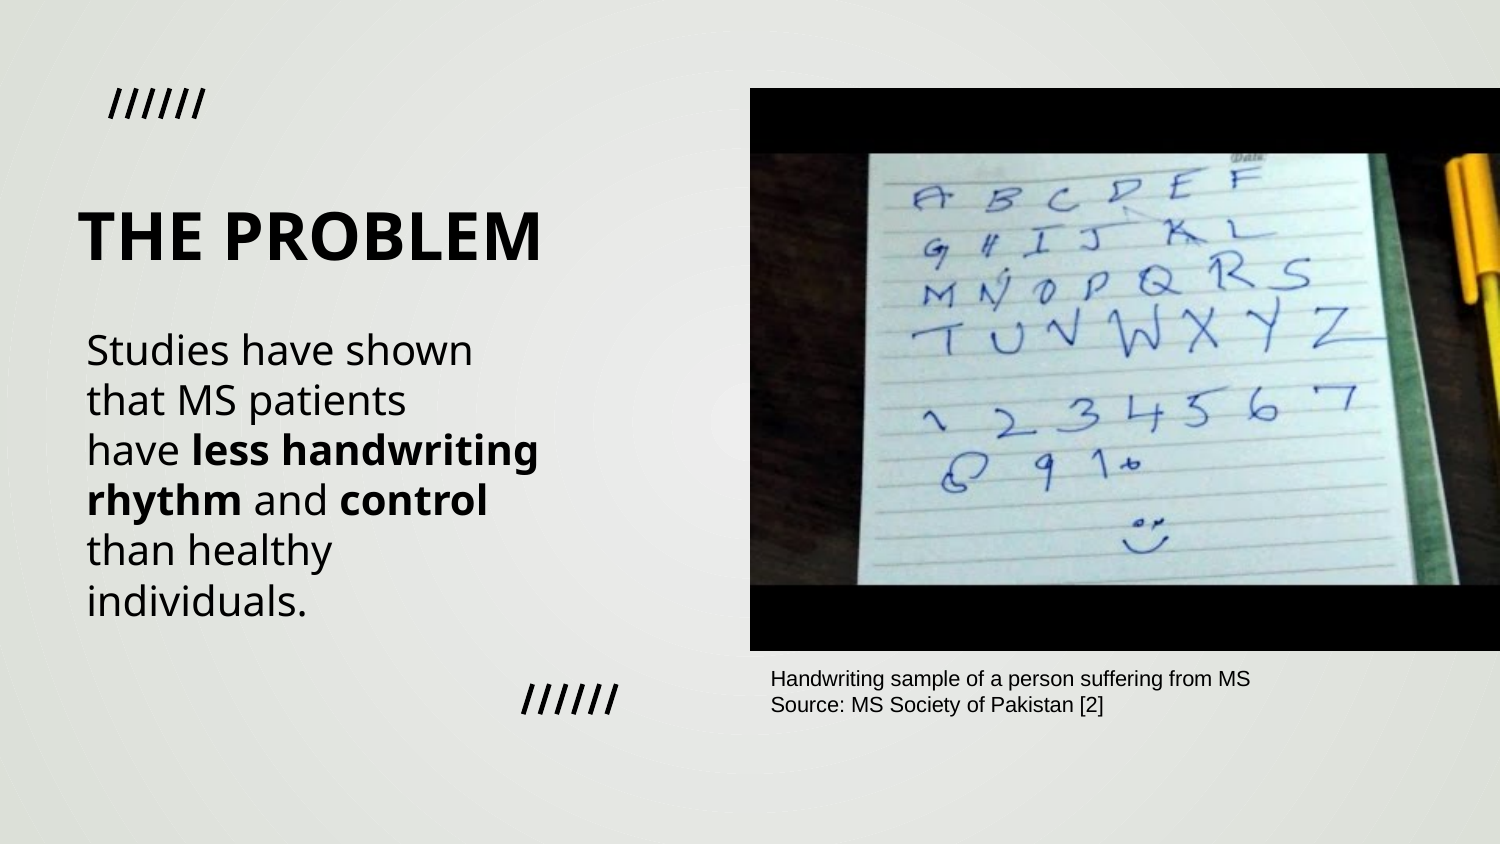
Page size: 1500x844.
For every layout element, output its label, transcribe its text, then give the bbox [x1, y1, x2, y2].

picture [749, 88, 1500, 652]
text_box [110, 88, 204, 119]
subtitle Studies have shown that MS patients have less handwriting rhythm and control than healthy individuals. [71, 309, 570, 598]
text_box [522, 683, 617, 715]
text_box Handwriting sample of a person suffering from MS Source: MS Society of Pakistan [2] [755, 659, 1267, 725]
title THE PROBLEM [62, 179, 562, 292]
